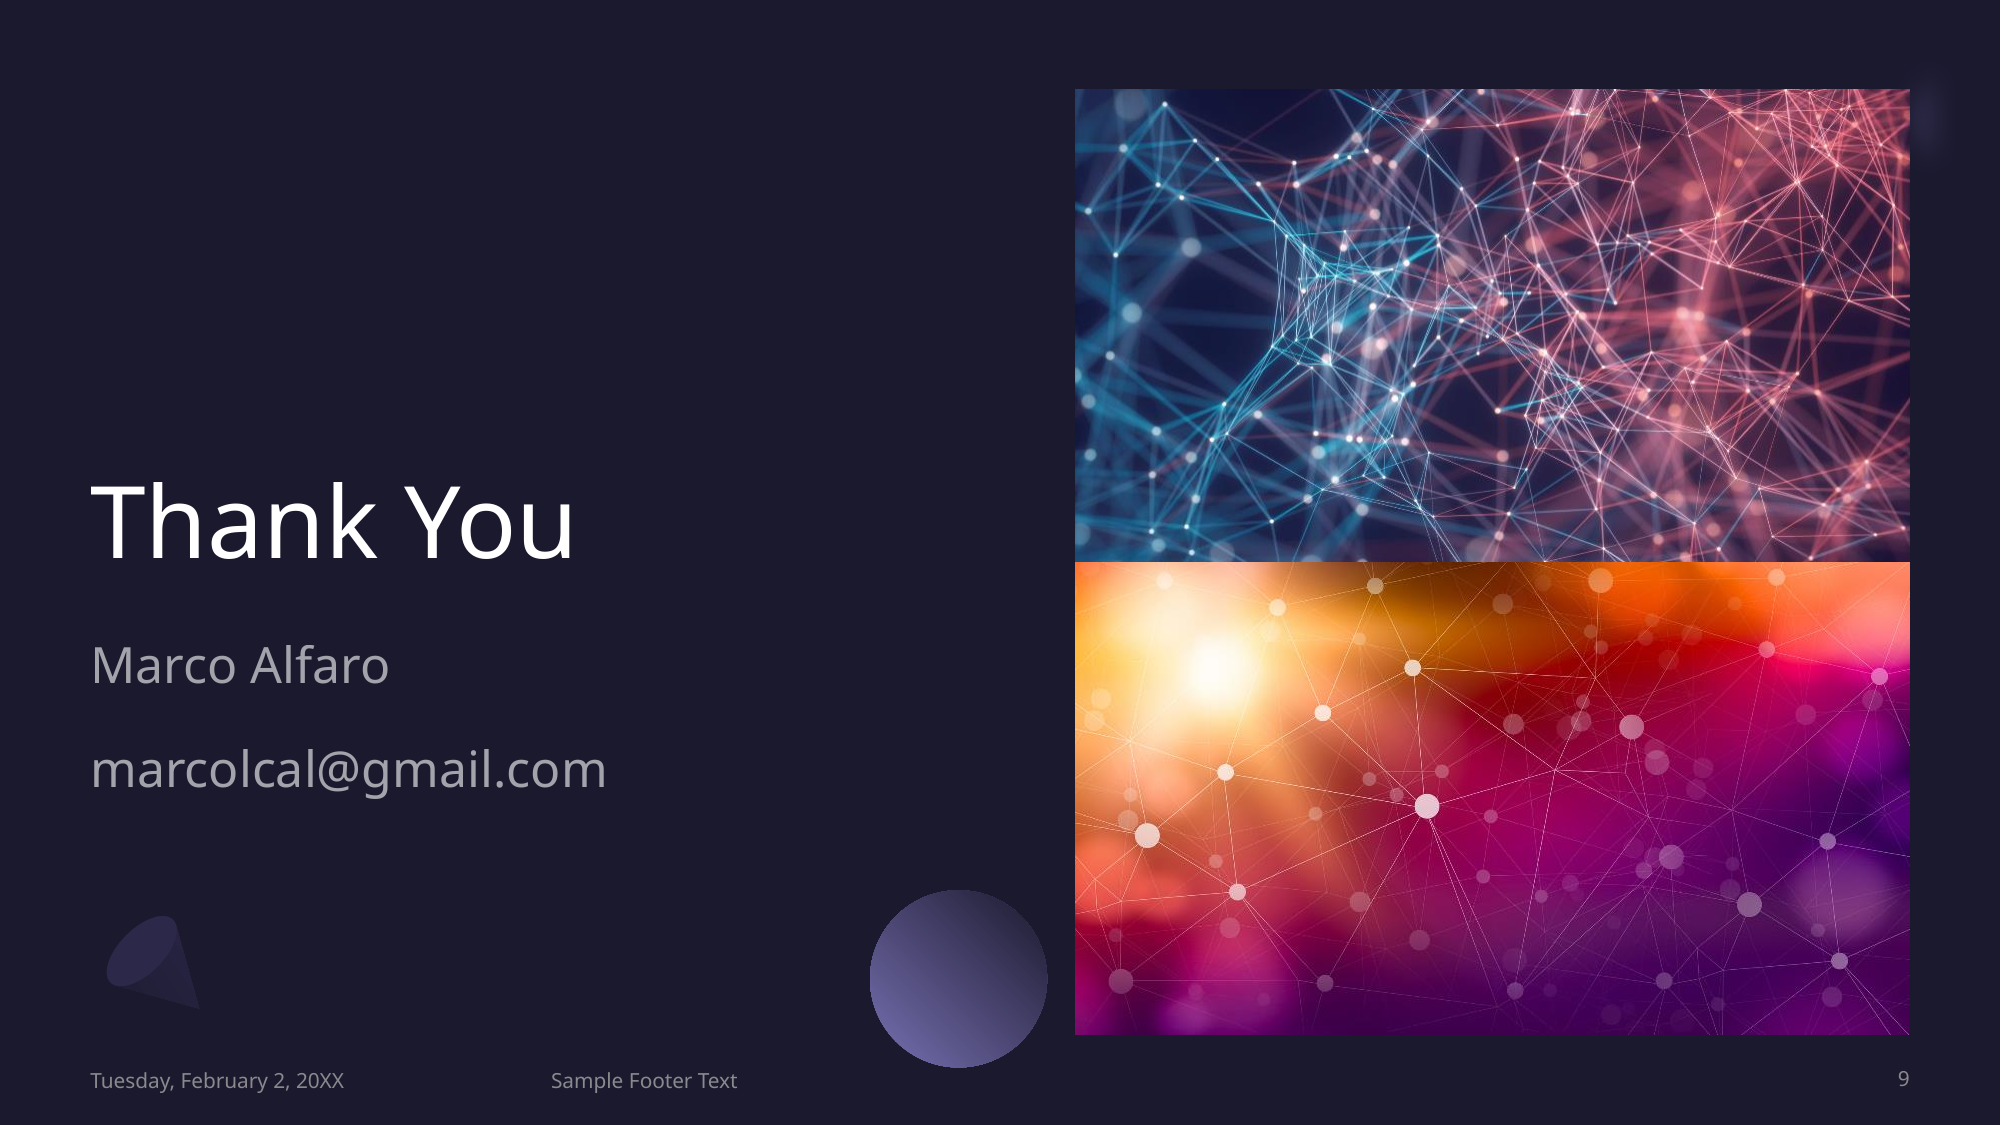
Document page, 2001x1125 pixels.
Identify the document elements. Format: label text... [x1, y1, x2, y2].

slide_number 9 [1632, 1067, 1910, 1093]
footer Sample Footer Text [551, 1067, 1598, 1093]
title Thank You [90, 90, 983, 580]
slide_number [90, 1067, 522, 1093]
picture [1075, 89, 1910, 1035]
subtitle Marco Alfaro marcolcal@gmail.com [90, 627, 983, 1000]
